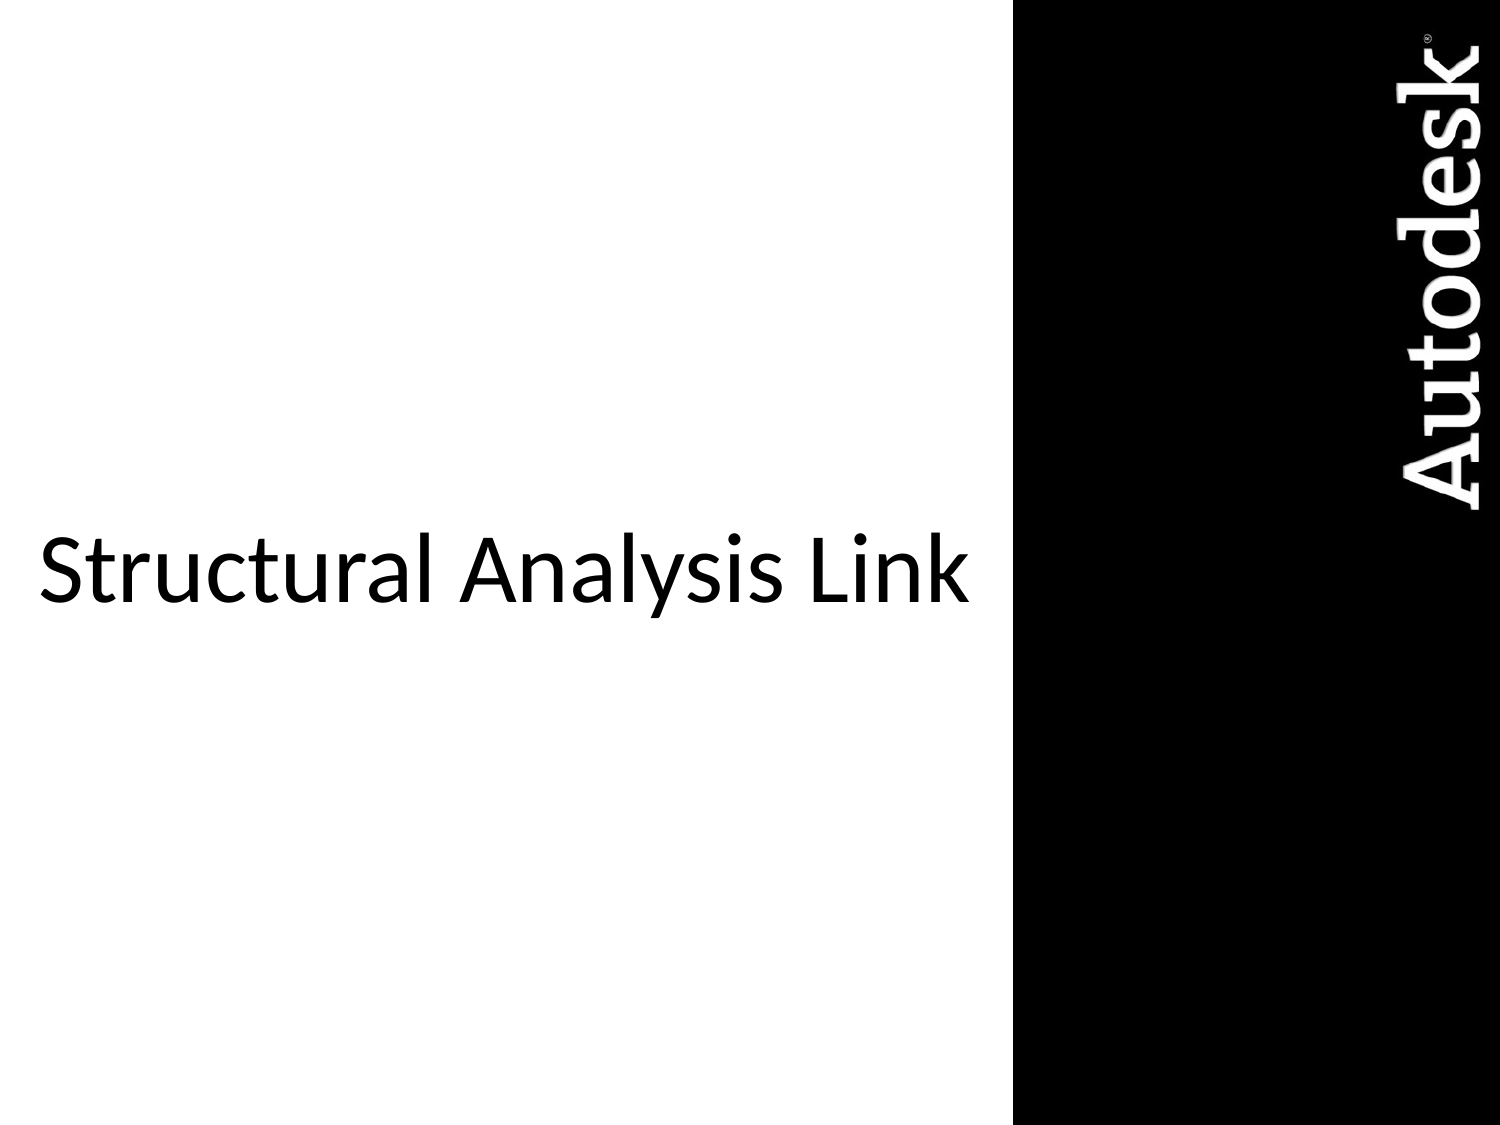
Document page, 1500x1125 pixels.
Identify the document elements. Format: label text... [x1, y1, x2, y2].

picture [1013, 0, 1500, 1125]
title Structural Analysis Link [23, 494, 997, 713]
